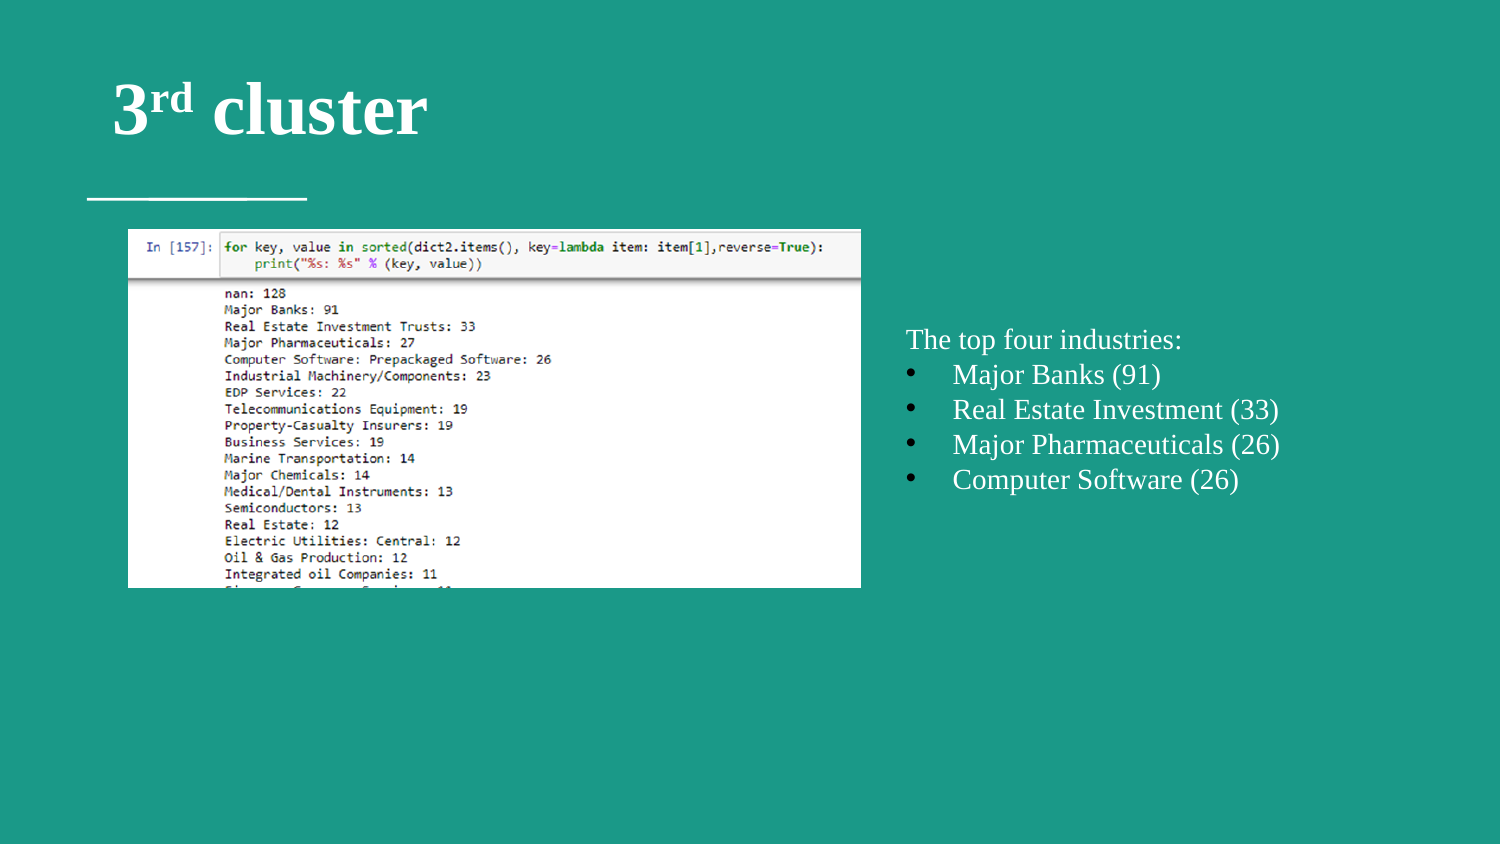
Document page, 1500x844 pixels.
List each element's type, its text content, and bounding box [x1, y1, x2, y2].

title 3rd cluster [97, 44, 1359, 294]
text_box The top four industries: Major Banks (91) Real Estate Investment (33) Major Pharmaceuticals (26) Computer Software (26) [891, 312, 1419, 503]
picture [128, 229, 861, 589]
